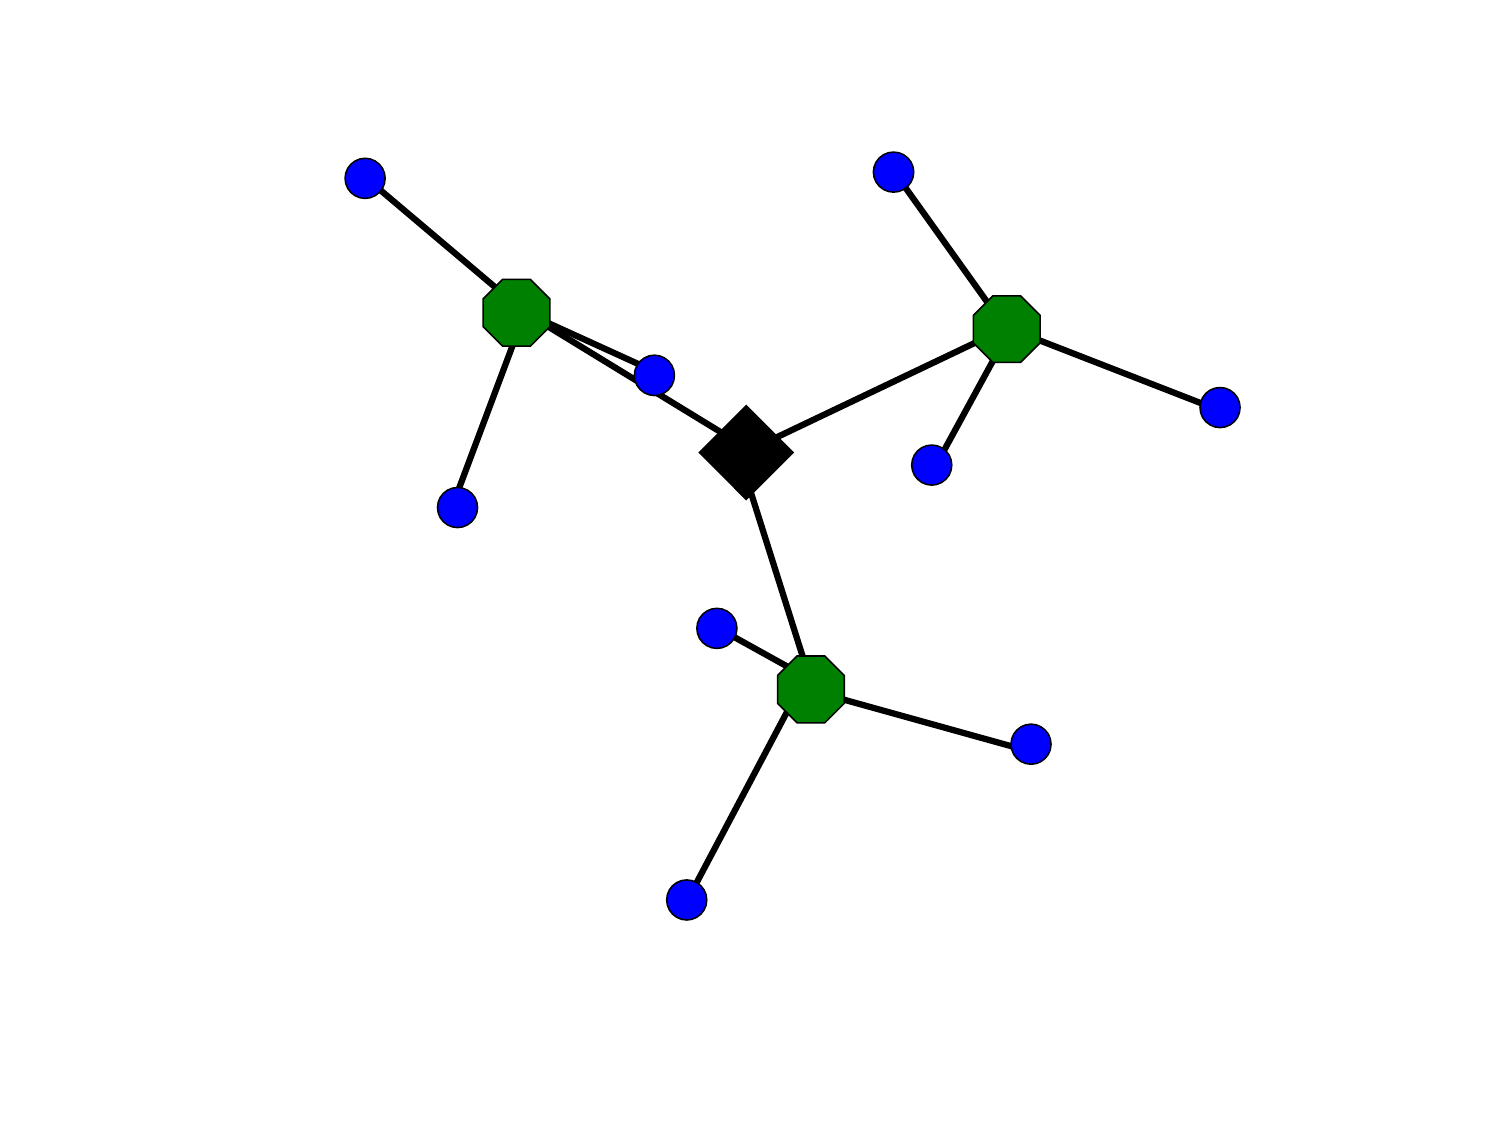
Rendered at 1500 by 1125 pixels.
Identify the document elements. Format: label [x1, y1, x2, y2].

text_box [1200, 387, 1241, 428]
text_box [345, 158, 386, 199]
text_box [873, 152, 914, 193]
text_box [483, 279, 550, 347]
text_box [1010, 724, 1052, 765]
text_box [666, 879, 707, 921]
text_box [973, 295, 1041, 363]
text_box [777, 655, 845, 723]
text_box [699, 405, 793, 500]
text_box [911, 445, 952, 486]
text_box [696, 608, 737, 649]
text_box [437, 487, 478, 528]
text_box [634, 355, 675, 396]
